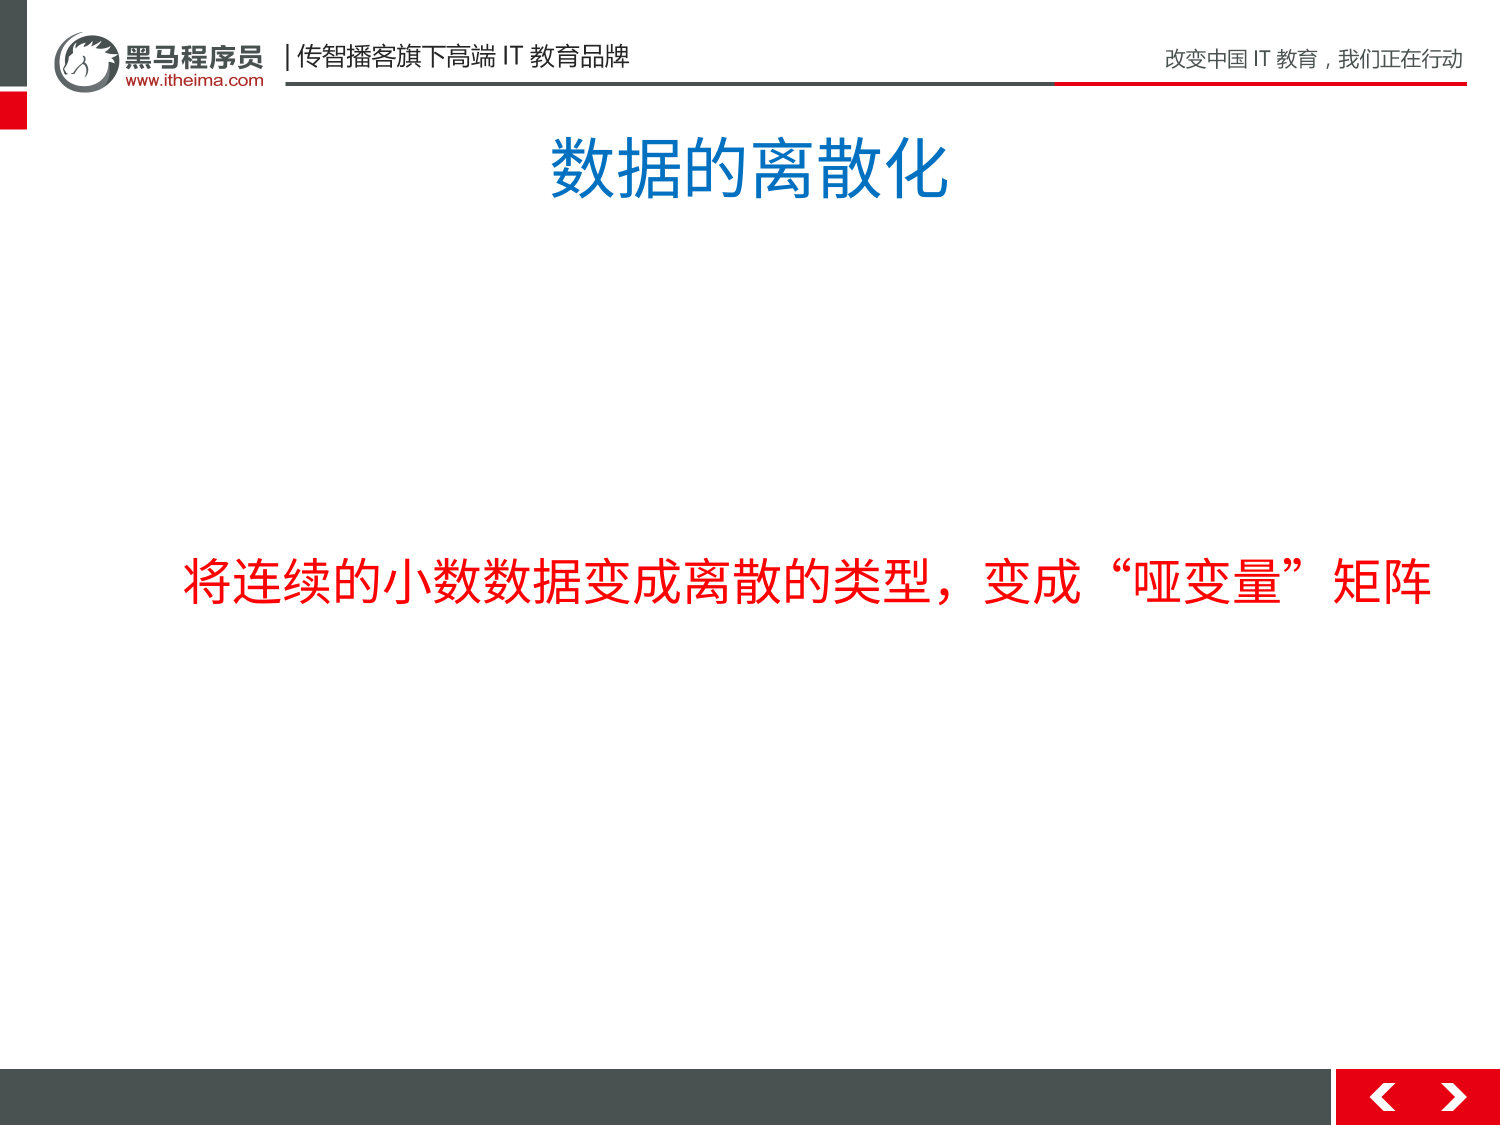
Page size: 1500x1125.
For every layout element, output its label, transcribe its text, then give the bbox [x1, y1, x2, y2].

picture [0, 0, 1500, 1125]
title 数据的离散化 [74, 98, 1425, 215]
text_box 将连续的小数数据变成离散的类型，变成“哑变量”矩阵 [167, 542, 1447, 618]
